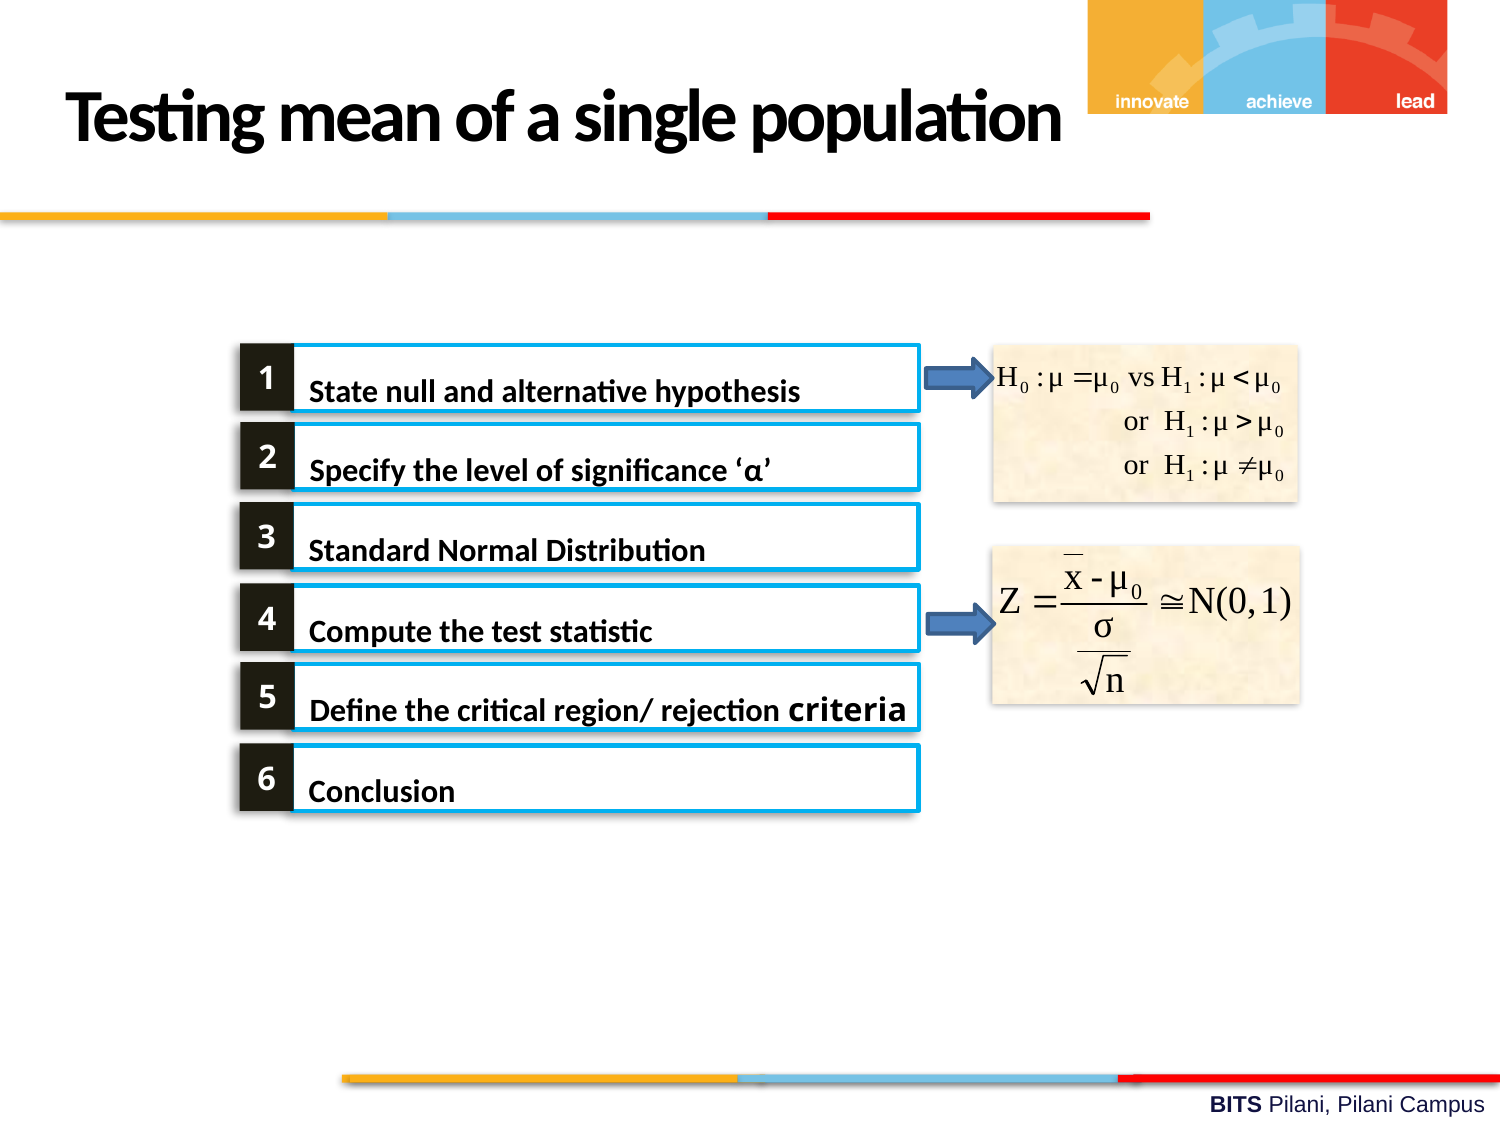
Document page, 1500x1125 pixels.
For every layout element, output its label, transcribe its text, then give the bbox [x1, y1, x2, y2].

text_box [931, 356, 986, 400]
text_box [292, 661, 928, 731]
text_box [292, 583, 928, 652]
text_box 3 [238, 500, 292, 572]
text_box 4 [238, 581, 293, 653]
text_box 5 [238, 660, 292, 732]
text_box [292, 343, 928, 412]
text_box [991, 344, 1299, 503]
text_box 1 [238, 341, 293, 413]
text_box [291, 743, 927, 812]
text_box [992, 546, 1300, 704]
text_box [931, 602, 987, 646]
list Testing mean of a single population [50, 24, 1088, 213]
text_box 6 [238, 741, 293, 813]
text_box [292, 421, 928, 491]
picture [1087, 0, 1448, 114]
text_box 2 [238, 420, 292, 492]
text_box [291, 501, 927, 571]
